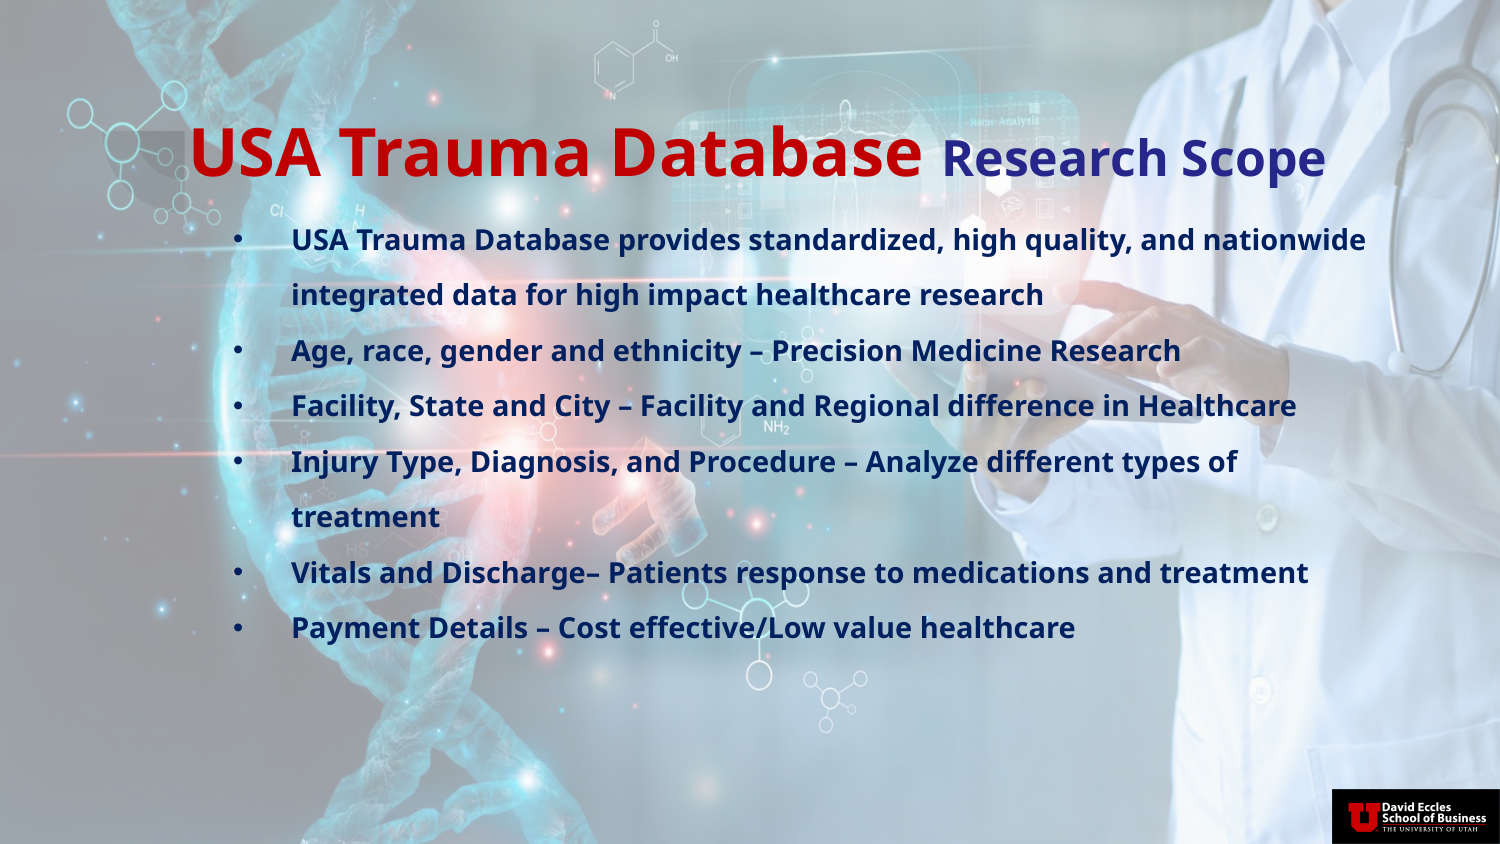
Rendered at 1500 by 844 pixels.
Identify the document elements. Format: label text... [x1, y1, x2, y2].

list USA Trauma Database provides standardized, high quality, and nationwide integrated data for high impact healthcare research Age, race, gender and ethnicity – Precision Medicine Research Facility, State and City – Facility and Regional difference in Healthcare Injury Type, Diagnosis, and Procedure – Analyze different types of treatment Vitals and Discharge– Patients response to medications and treatment Payment Details – Cost effective/Low value healthcare [201, 259, 1406, 662]
text_box USA Trauma Database Research Scope [173, 94, 1465, 259]
picture [1332, 789, 1500, 844]
